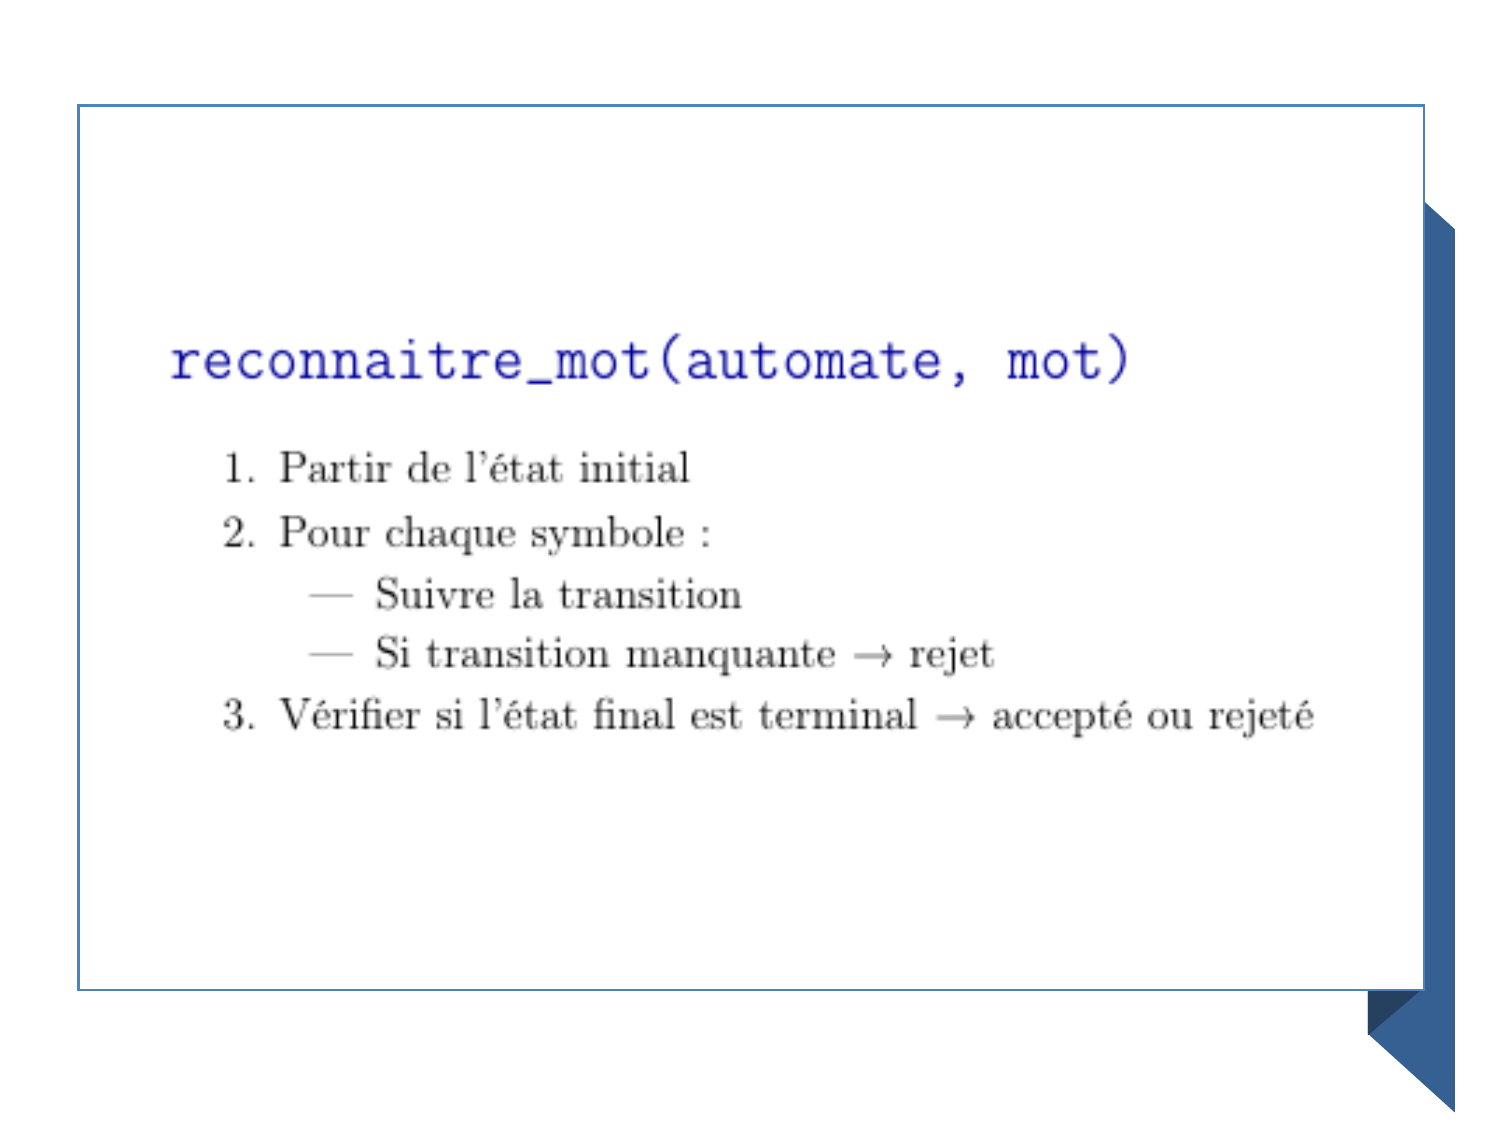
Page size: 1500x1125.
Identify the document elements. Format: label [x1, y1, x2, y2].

text_box [78, 105, 1424, 990]
list [155, 312, 1345, 783]
text_box [1367, 990, 1420, 1036]
text_box [1369, 201, 1455, 1113]
